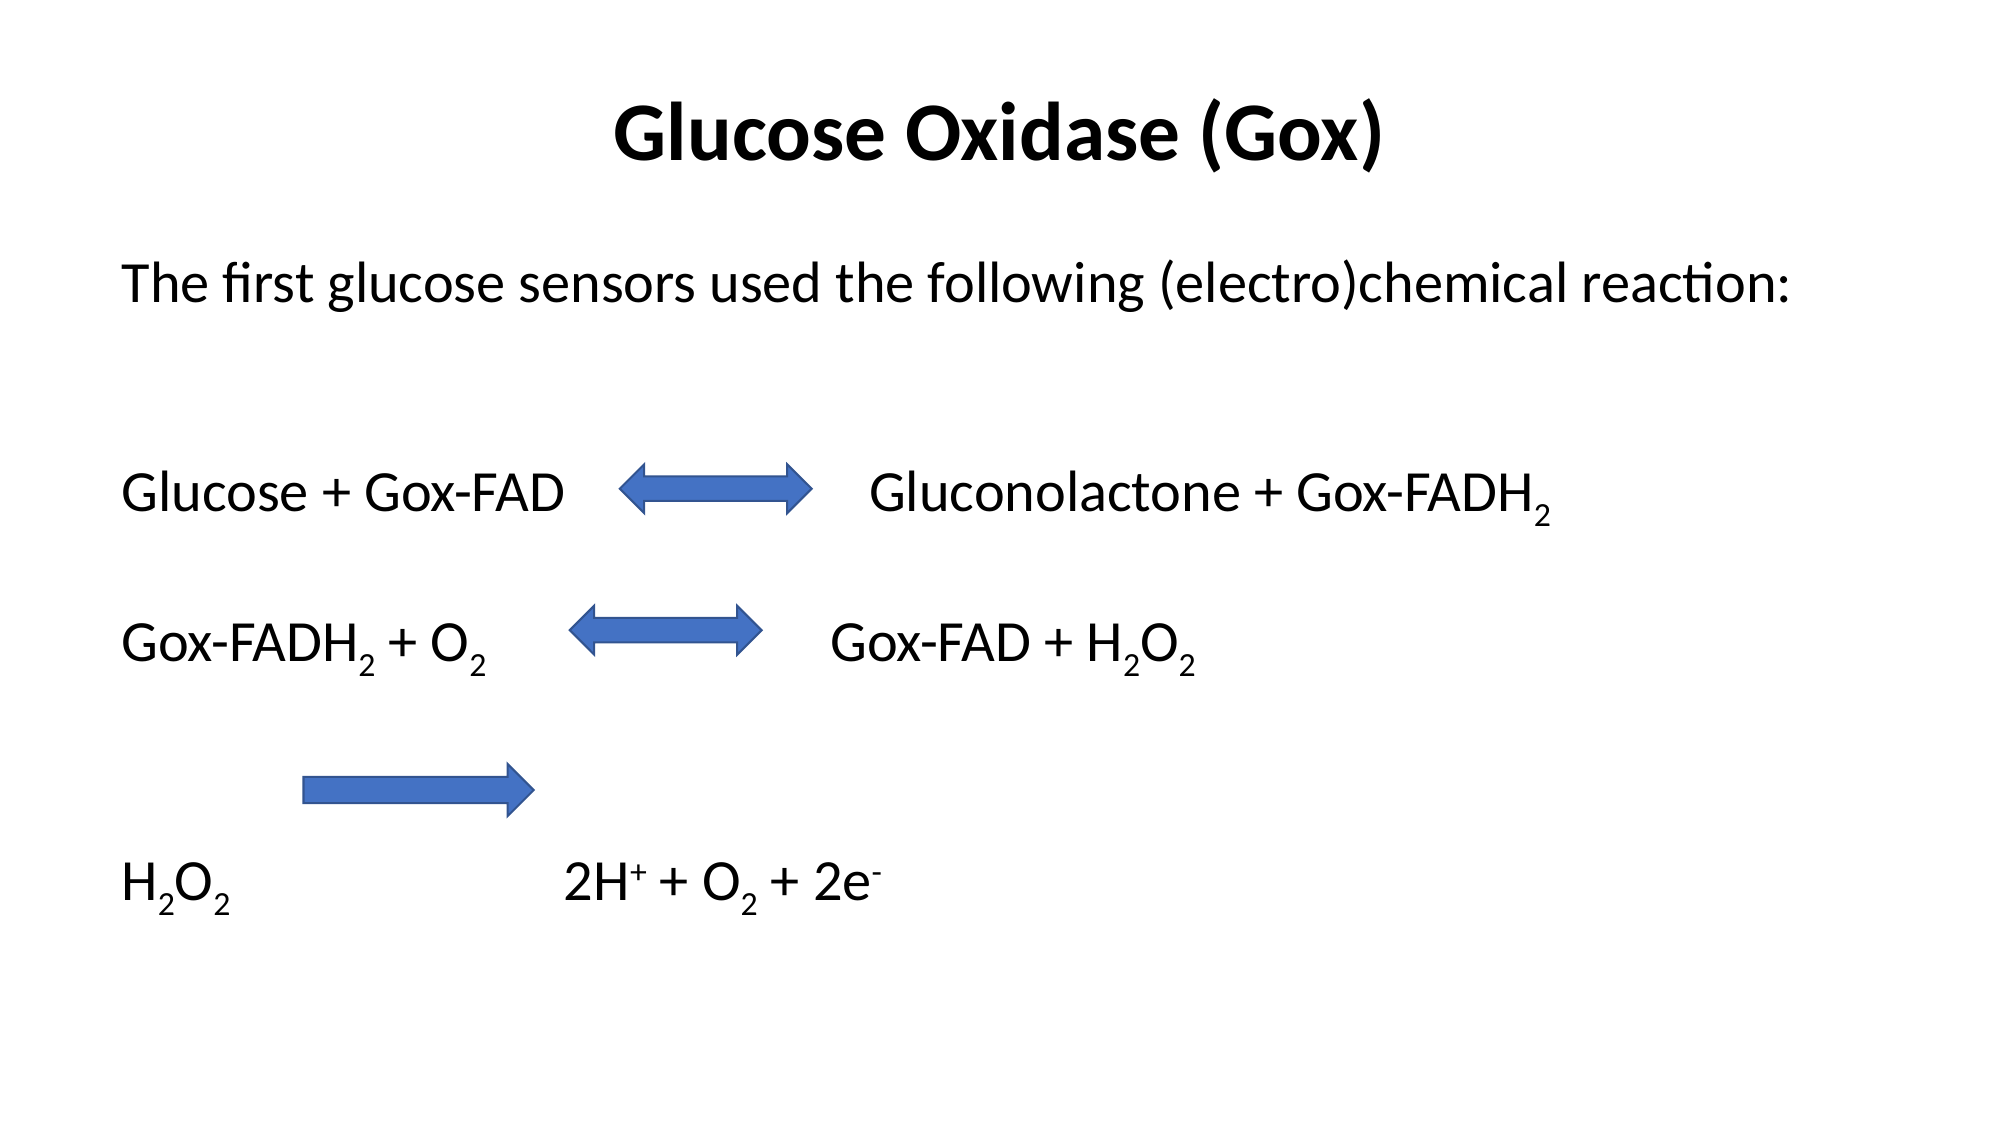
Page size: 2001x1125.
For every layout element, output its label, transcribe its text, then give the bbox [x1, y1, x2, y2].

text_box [106, 236, 1893, 912]
title Glucose Oxidase (Gox) [137, 59, 1863, 208]
